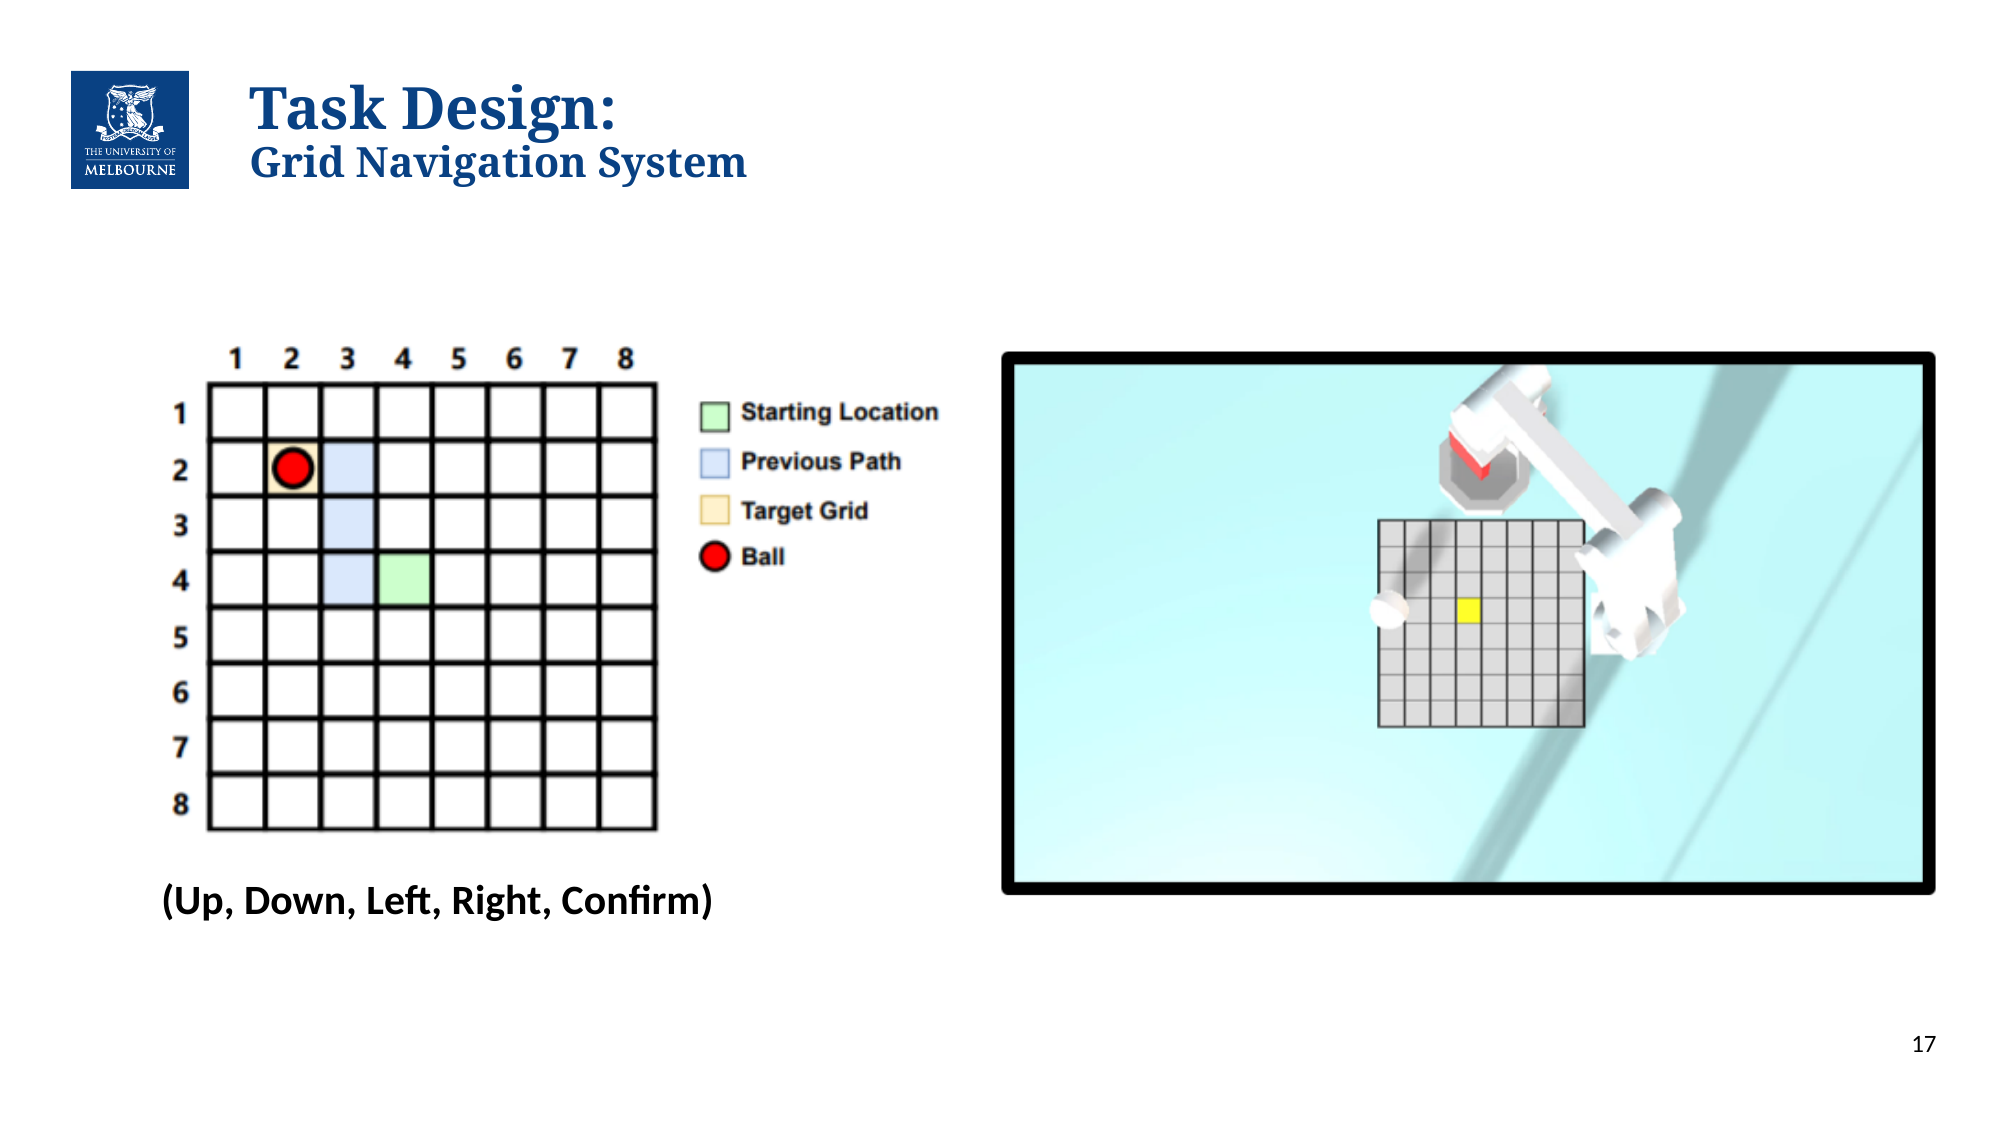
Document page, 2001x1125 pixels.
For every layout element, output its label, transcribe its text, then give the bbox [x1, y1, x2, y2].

title Task Design: Grid Navigation System [234, 74, 1924, 195]
picture [135, 323, 982, 853]
picture [999, 344, 1937, 899]
slide_number 17 [1797, 1012, 1937, 1073]
text_box (Up, Down, Left, Right, Confirm) [90, 865, 785, 931]
